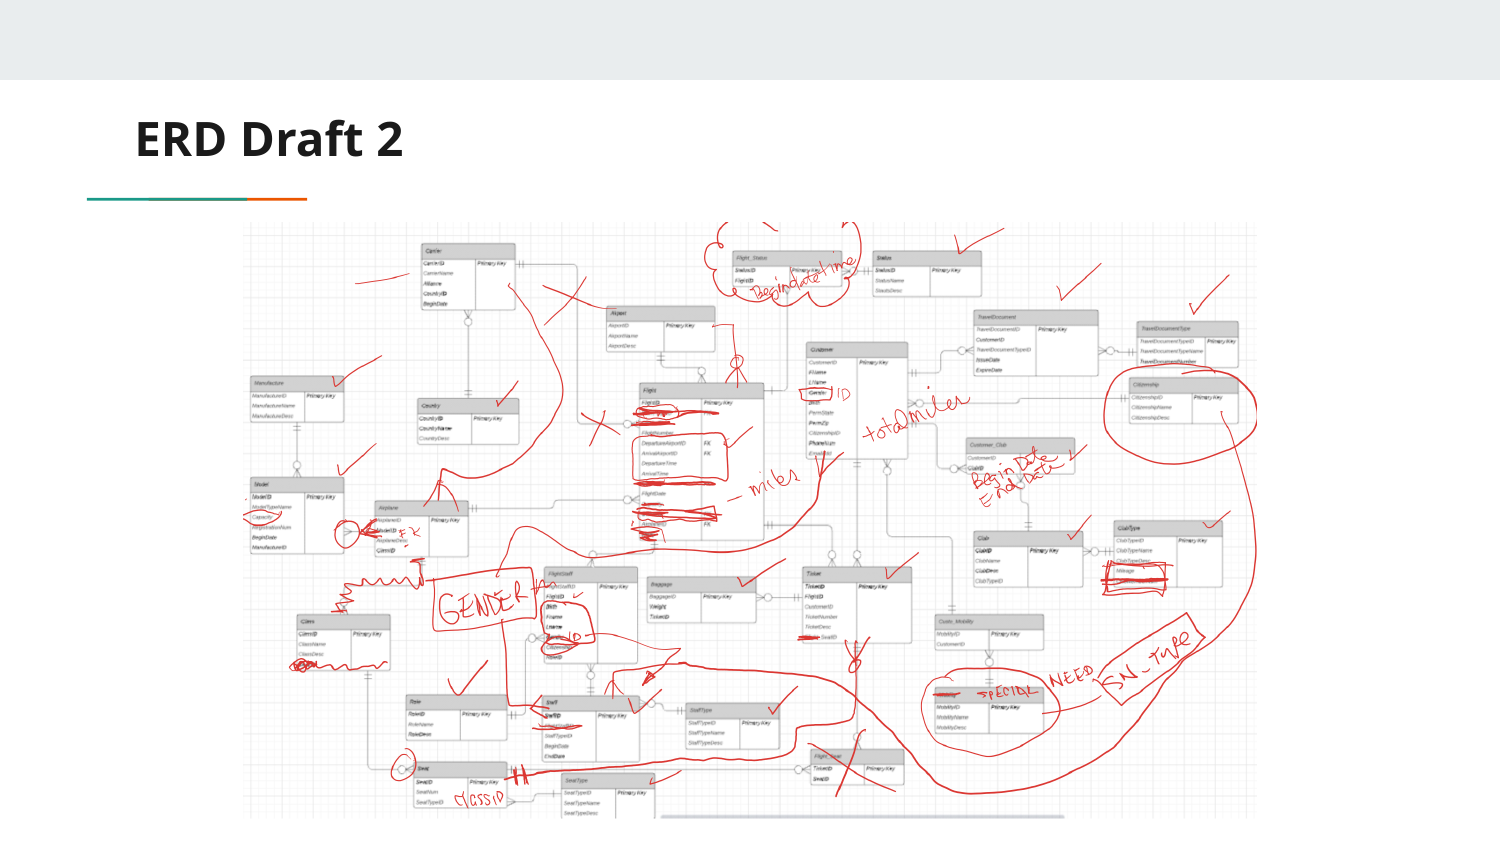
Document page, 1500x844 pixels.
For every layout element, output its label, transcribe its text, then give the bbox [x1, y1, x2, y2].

title ERD Draft 2 [119, 93, 1381, 182]
picture [243, 222, 1257, 828]
